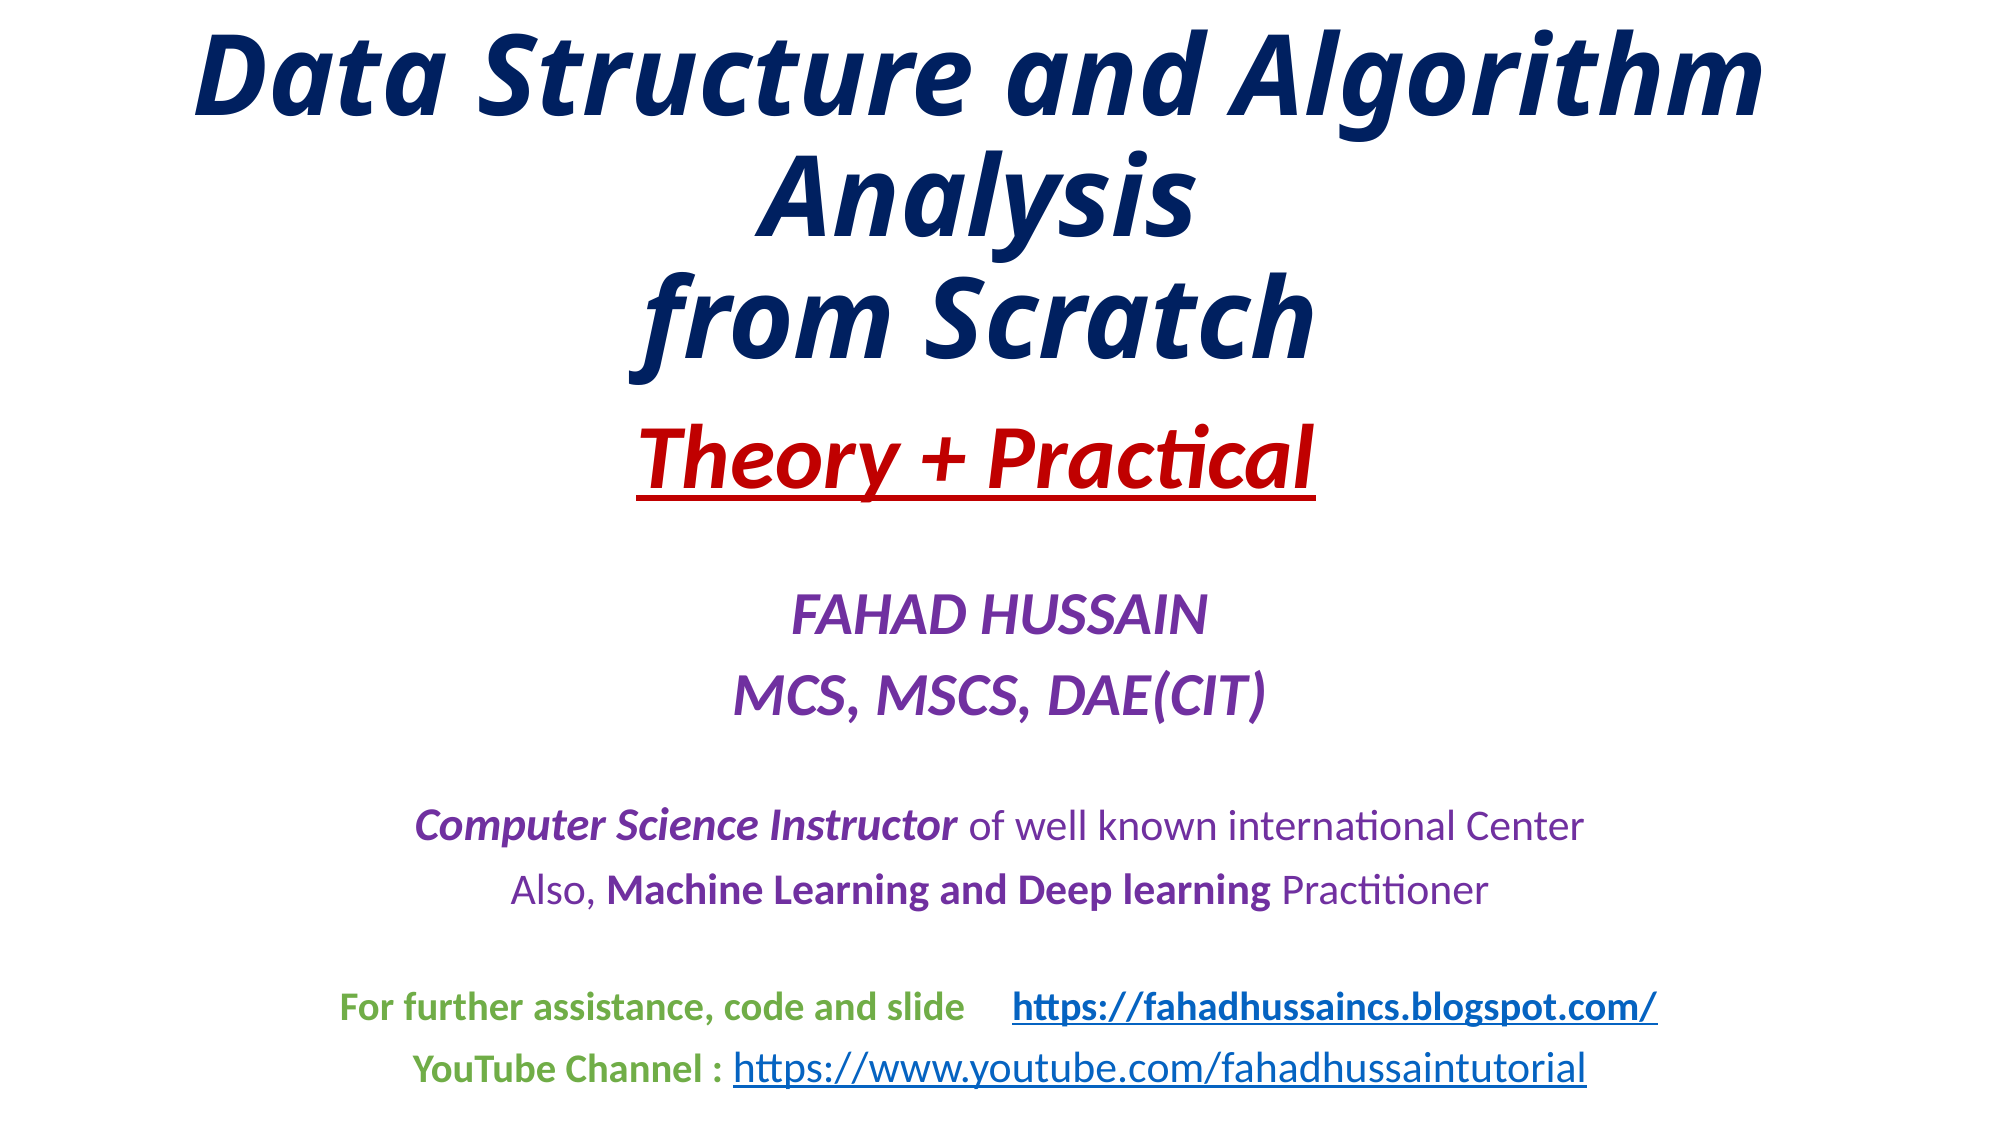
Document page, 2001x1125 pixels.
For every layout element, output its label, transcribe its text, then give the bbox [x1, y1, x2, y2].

subtitle FAHAD HUSSAIN MCS, MSCS, DAE(CIT) Computer Science Instructor of well known international Center Also, Machine Learning and Deep learning Practitioner For further assistance, code and slide https://fahadhussaincs.blogspot.com/ YouTube Channel : https://www.youtube.com/fahadhussaintutorial [20, 513, 1980, 1101]
text_box Theory + Practical [621, 389, 1339, 515]
title Well Come to Data Structure and Algorithm Analysis from Scratch [0, 244, 1968, 390]
